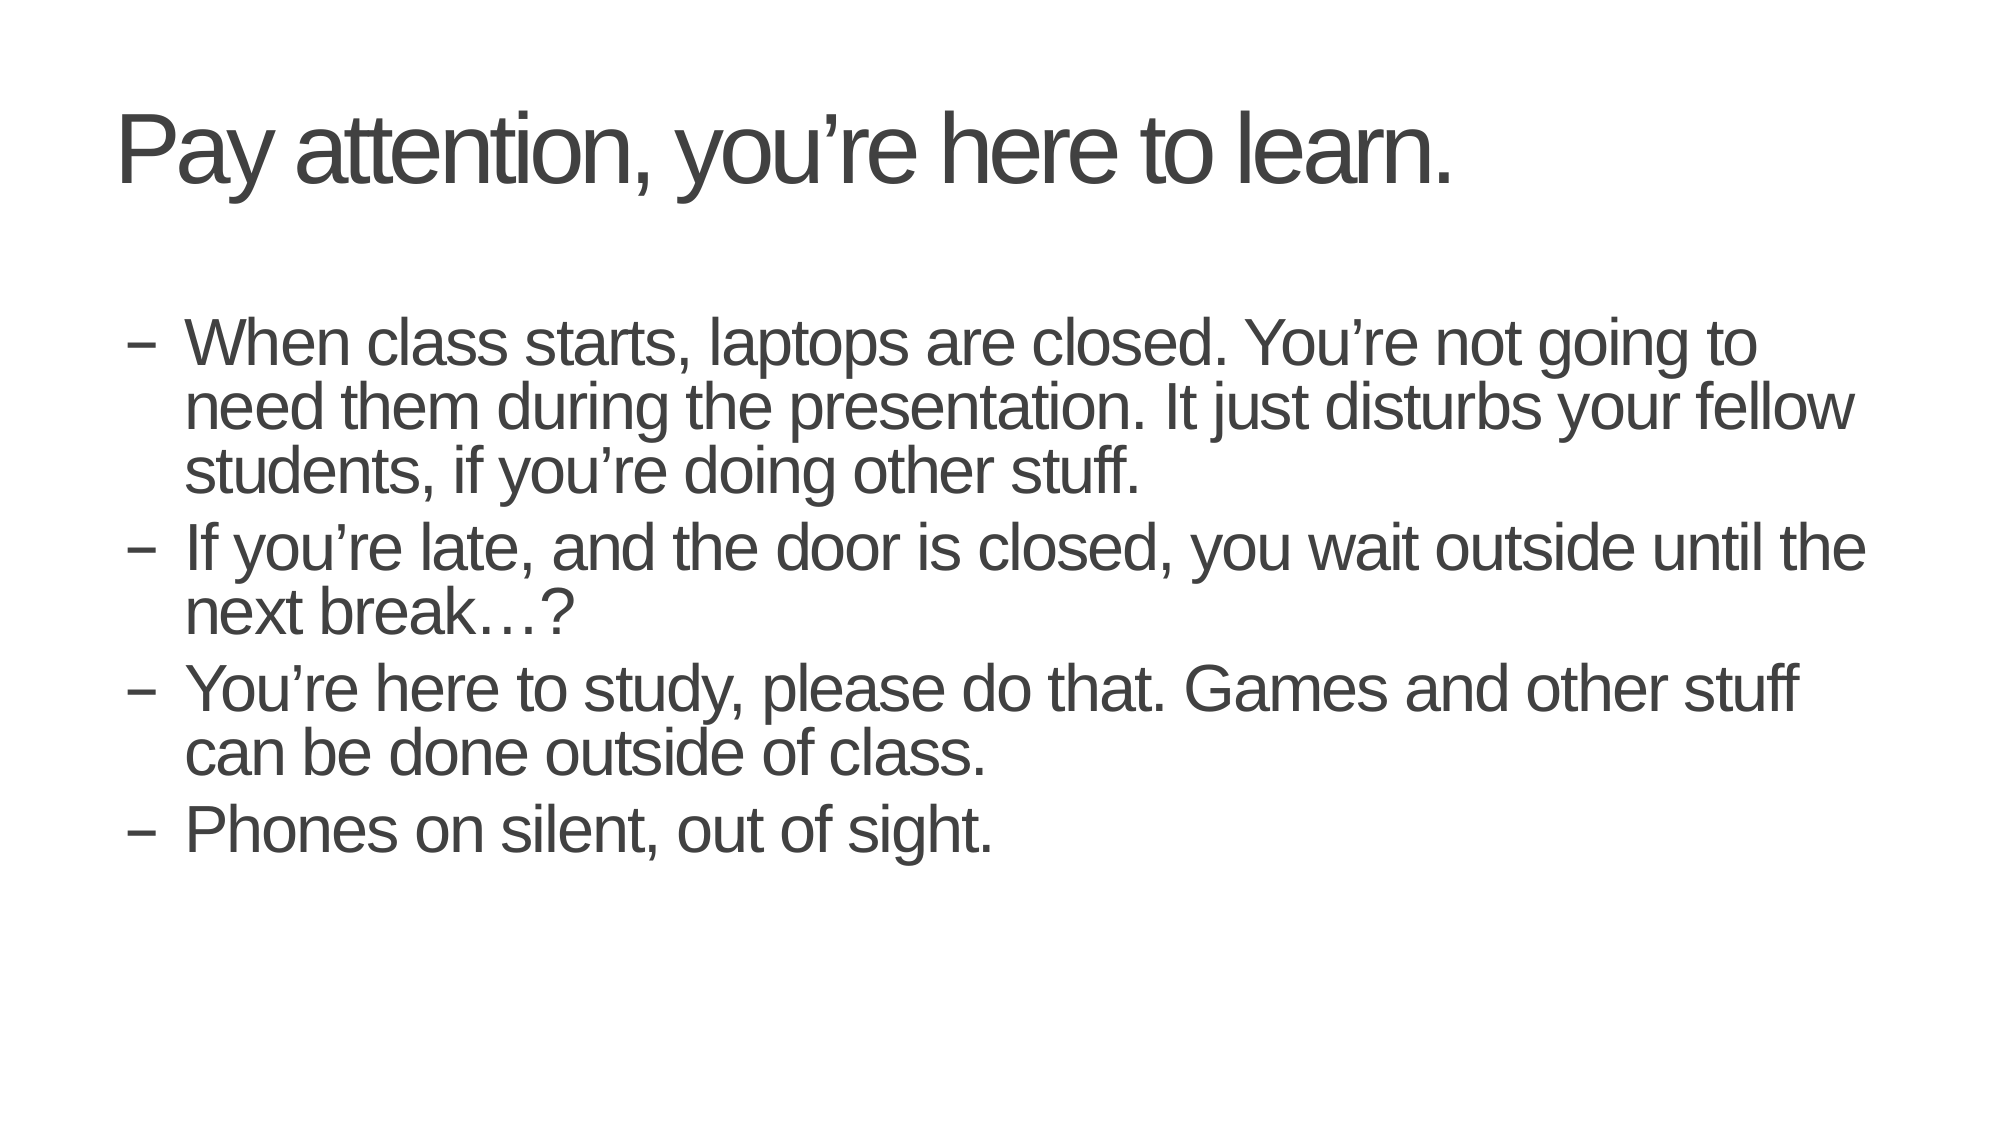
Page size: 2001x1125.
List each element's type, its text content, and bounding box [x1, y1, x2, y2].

list When class starts, laptops are closed. You’re not going to need them during the presentation. It just disturbs your fellow students, if you’re doing other stuff. If you’re late, and the door is closed, you wait outside until the next break…? You’re here to study, please do that. Games and other stuff can be done outside of class. Phones on silent, out of sight. [125, 314, 1875, 1024]
title Pay attention, you’re here to learn. [114, 95, 1874, 292]
